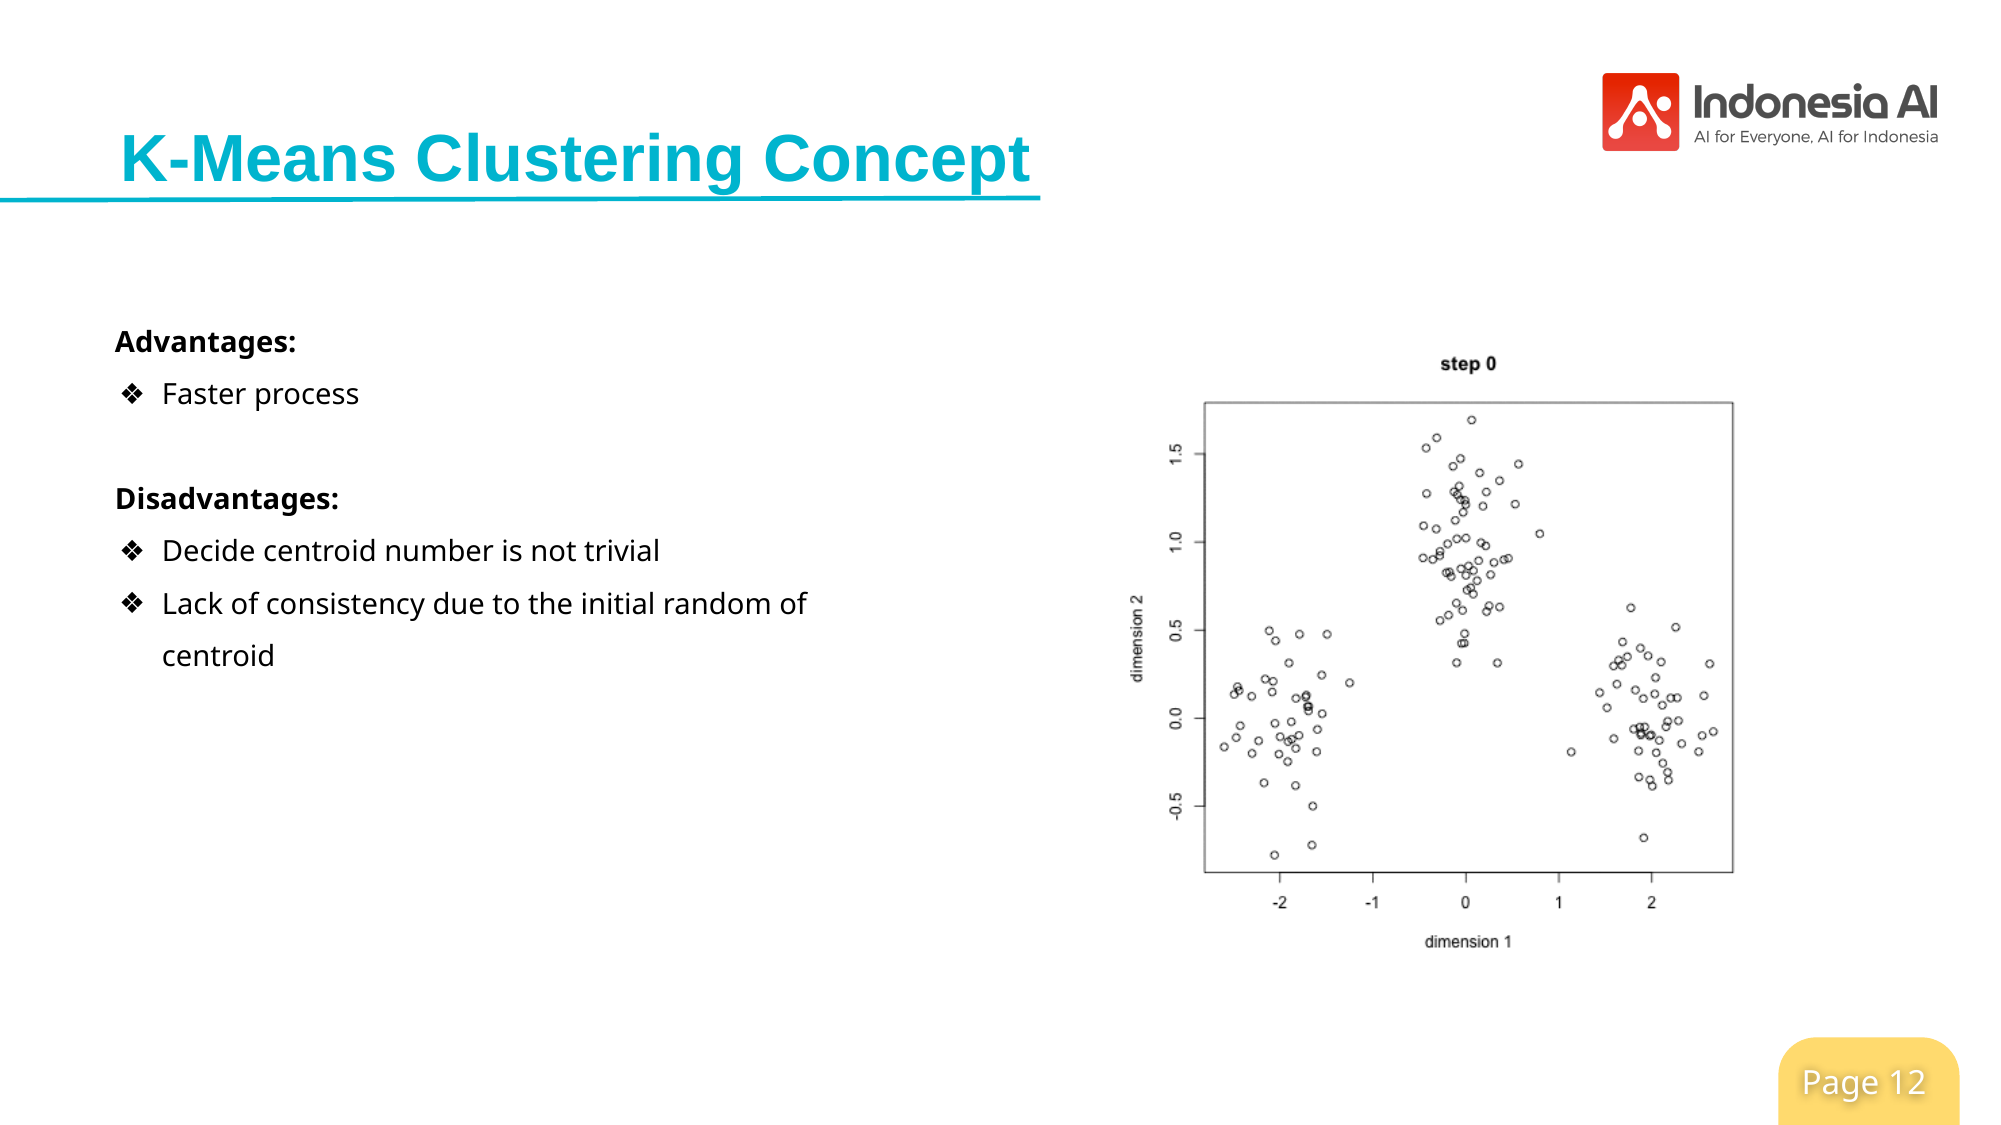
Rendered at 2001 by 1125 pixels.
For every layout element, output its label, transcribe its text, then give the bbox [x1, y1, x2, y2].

picture [1125, 322, 1774, 972]
text_box K-Means Clustering Concept [99, 95, 1401, 216]
picture [1587, 59, 1953, 166]
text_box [0, 197, 1041, 201]
text_box Advantages: Faster process Disadvantages: Decide centroid number is not trivial Lack of consistency due to the initial random of centroid [99, 298, 914, 681]
text_box Page 12 [1781, 1041, 1993, 1121]
